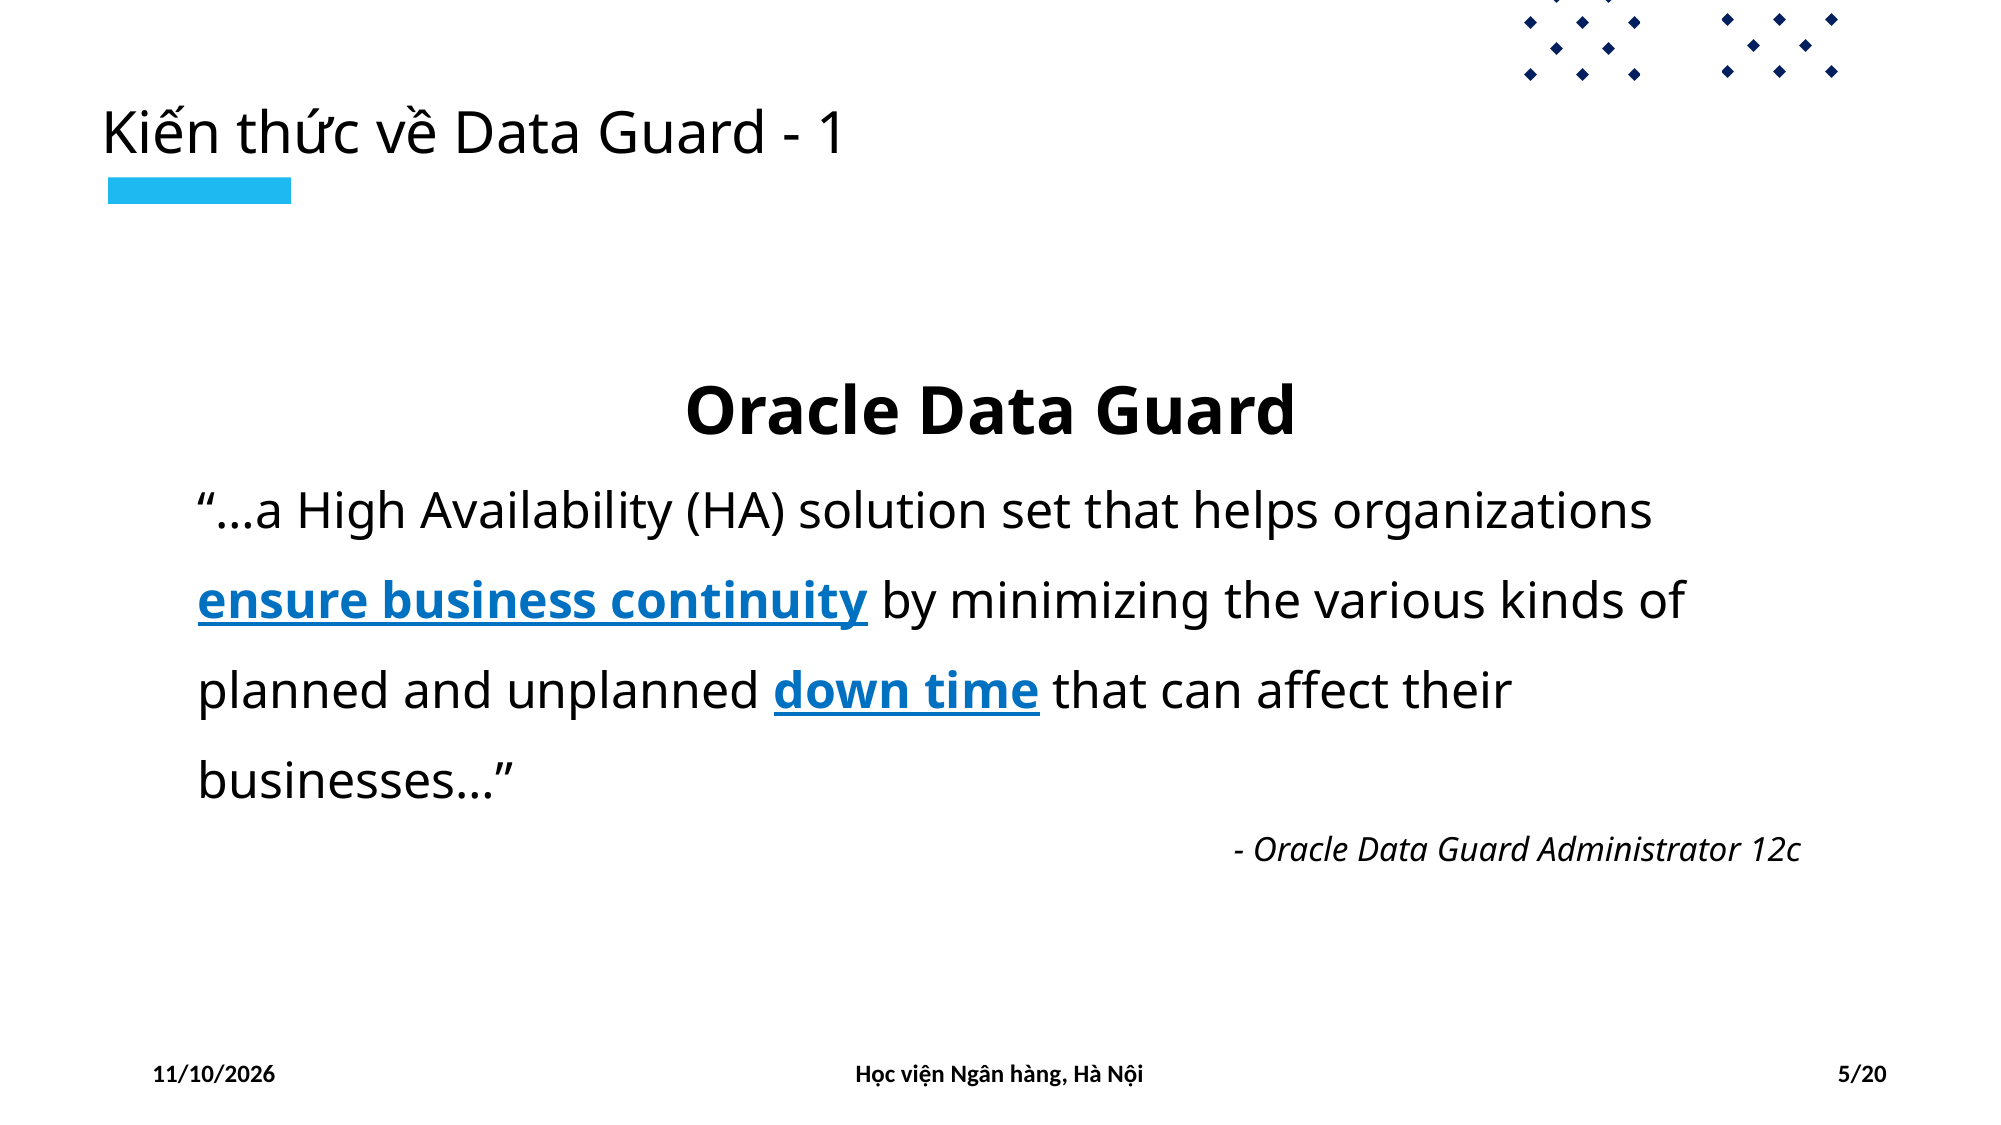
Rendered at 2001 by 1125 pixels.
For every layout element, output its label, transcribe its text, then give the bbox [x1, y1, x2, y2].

text_box Oracle Data Guard “…a High Availability (HA) solution set that helps organizations ensure business continuity by minimizing the various kinds of planned and unplanned down time that can affect their businesses…” - Oracle Data Guard Administrator 12c [182, 320, 1817, 876]
text_box 5/20 [1637, 1042, 2000, 1103]
text_box [1524, 0, 1641, 81]
footer Học viện Ngân hàng, Hà Nội [662, 1042, 1338, 1103]
text_box [1721, 0, 1839, 78]
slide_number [137, 1042, 588, 1103]
text_box [107, 176, 292, 205]
text_box Kiến thức về Data Guard - 1 [86, 87, 972, 173]
